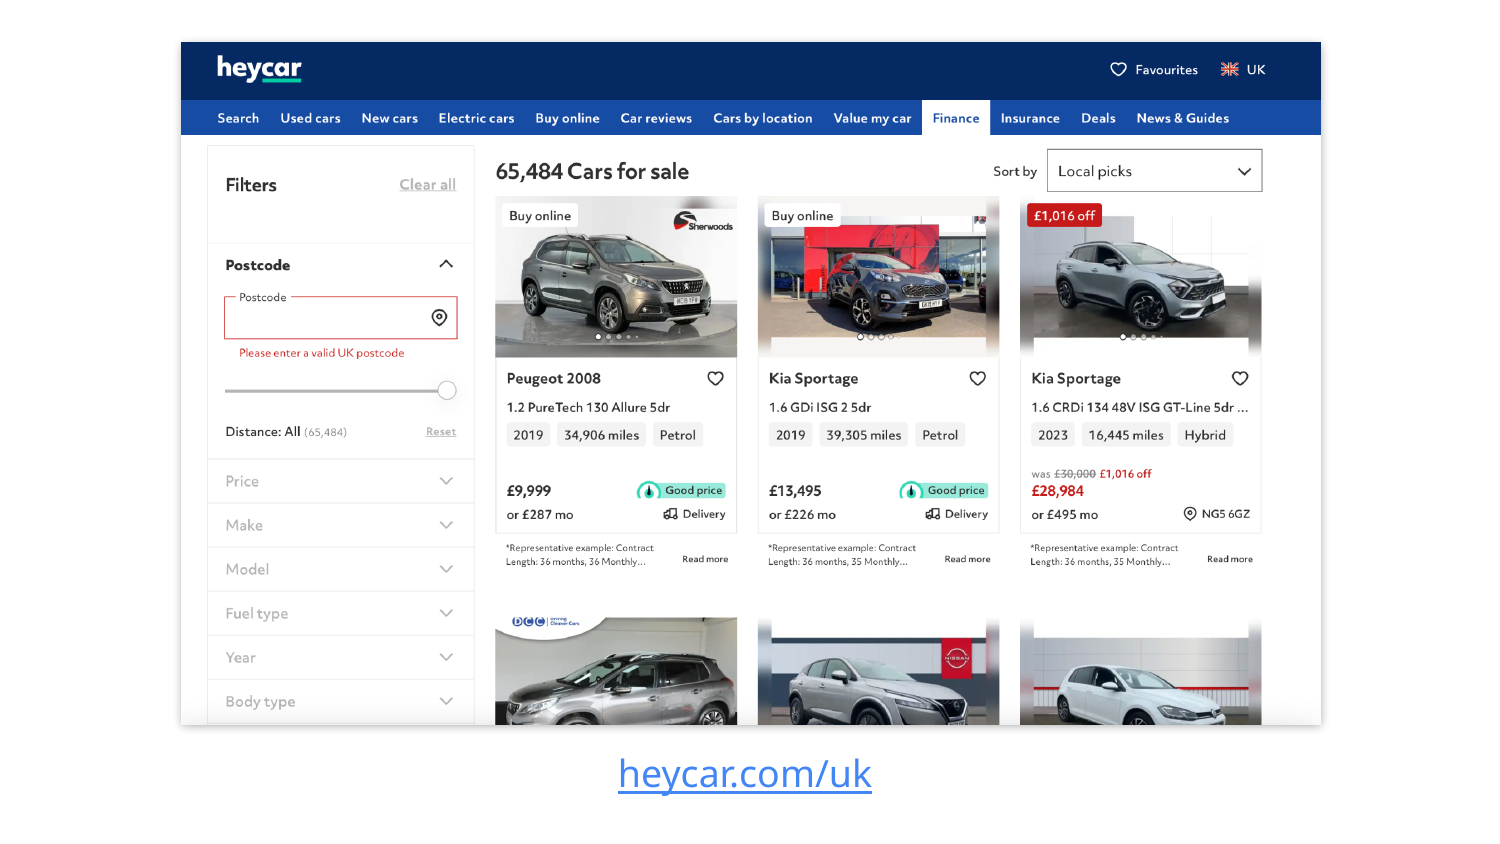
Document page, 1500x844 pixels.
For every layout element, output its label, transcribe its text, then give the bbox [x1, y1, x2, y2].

picture [181, 42, 1321, 725]
text_box heycar.com/uk [304, 752, 1196, 800]
